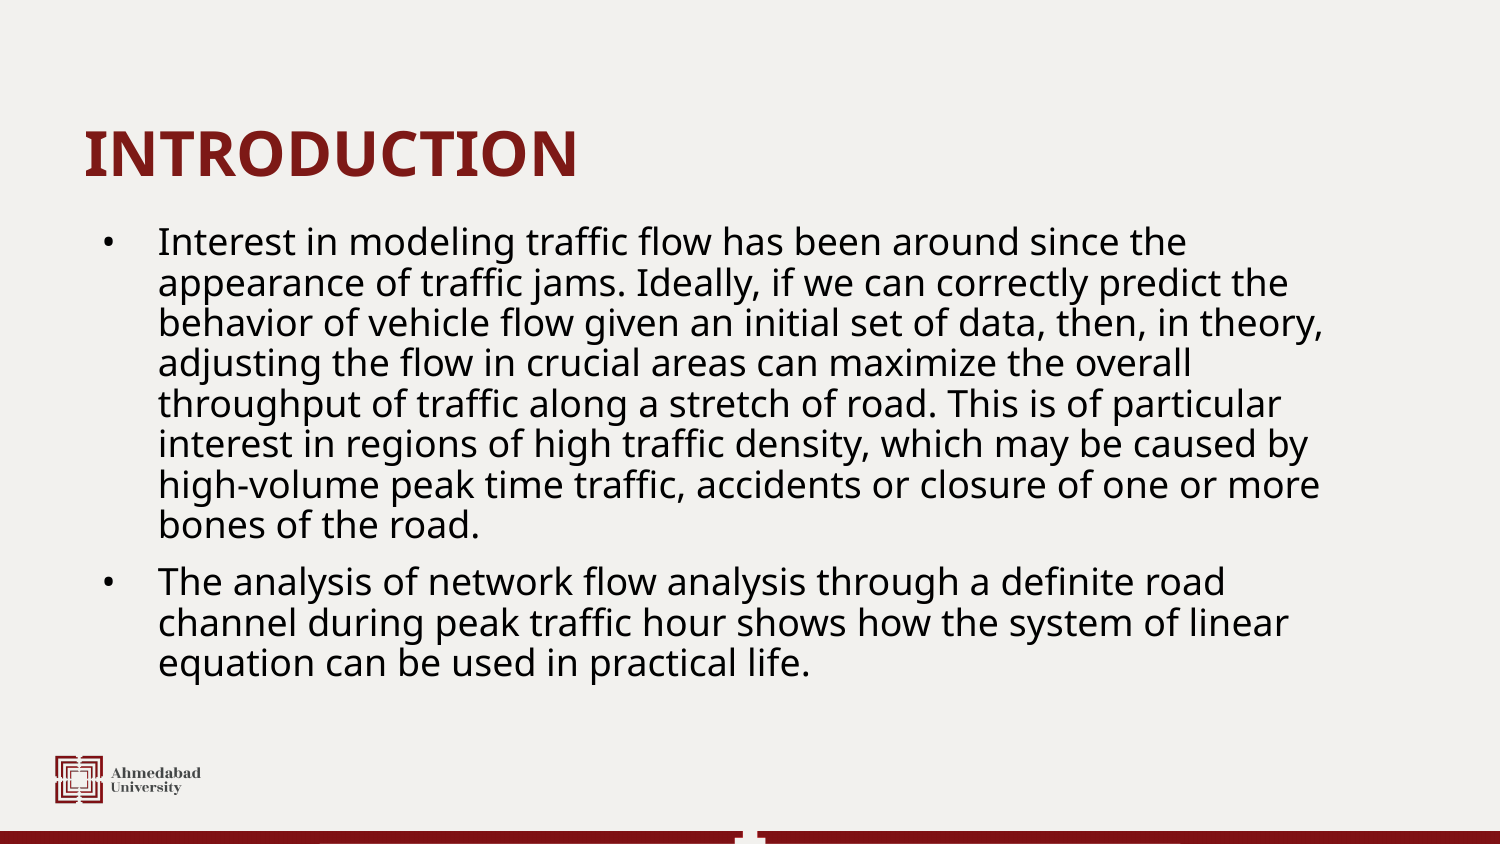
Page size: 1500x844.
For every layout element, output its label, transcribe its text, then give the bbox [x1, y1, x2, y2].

picture [0, 831, 1500, 844]
title INTRODUCTION [73, 32, 1367, 196]
list Interest in modeling traffic flow has been around since the appearance of traffic jams. Ideally, if we can correctly predict the behavior of vehicle flow given an initial set of data, then, in theory, adjusting the flow in crucial areas can maximize the overall throughput of traffic along a stretch of road. This is of particular interest in regions of high traffic density, which may be caused by high-volume peak time traffic, accidents or closure of one or more bones of the road. The analysis of network flow analysis through a definite road channel during peak traffic hour shows how the system of linear equation can be used in practical life. [71, 217, 1366, 753]
picture [44, 742, 213, 817]
